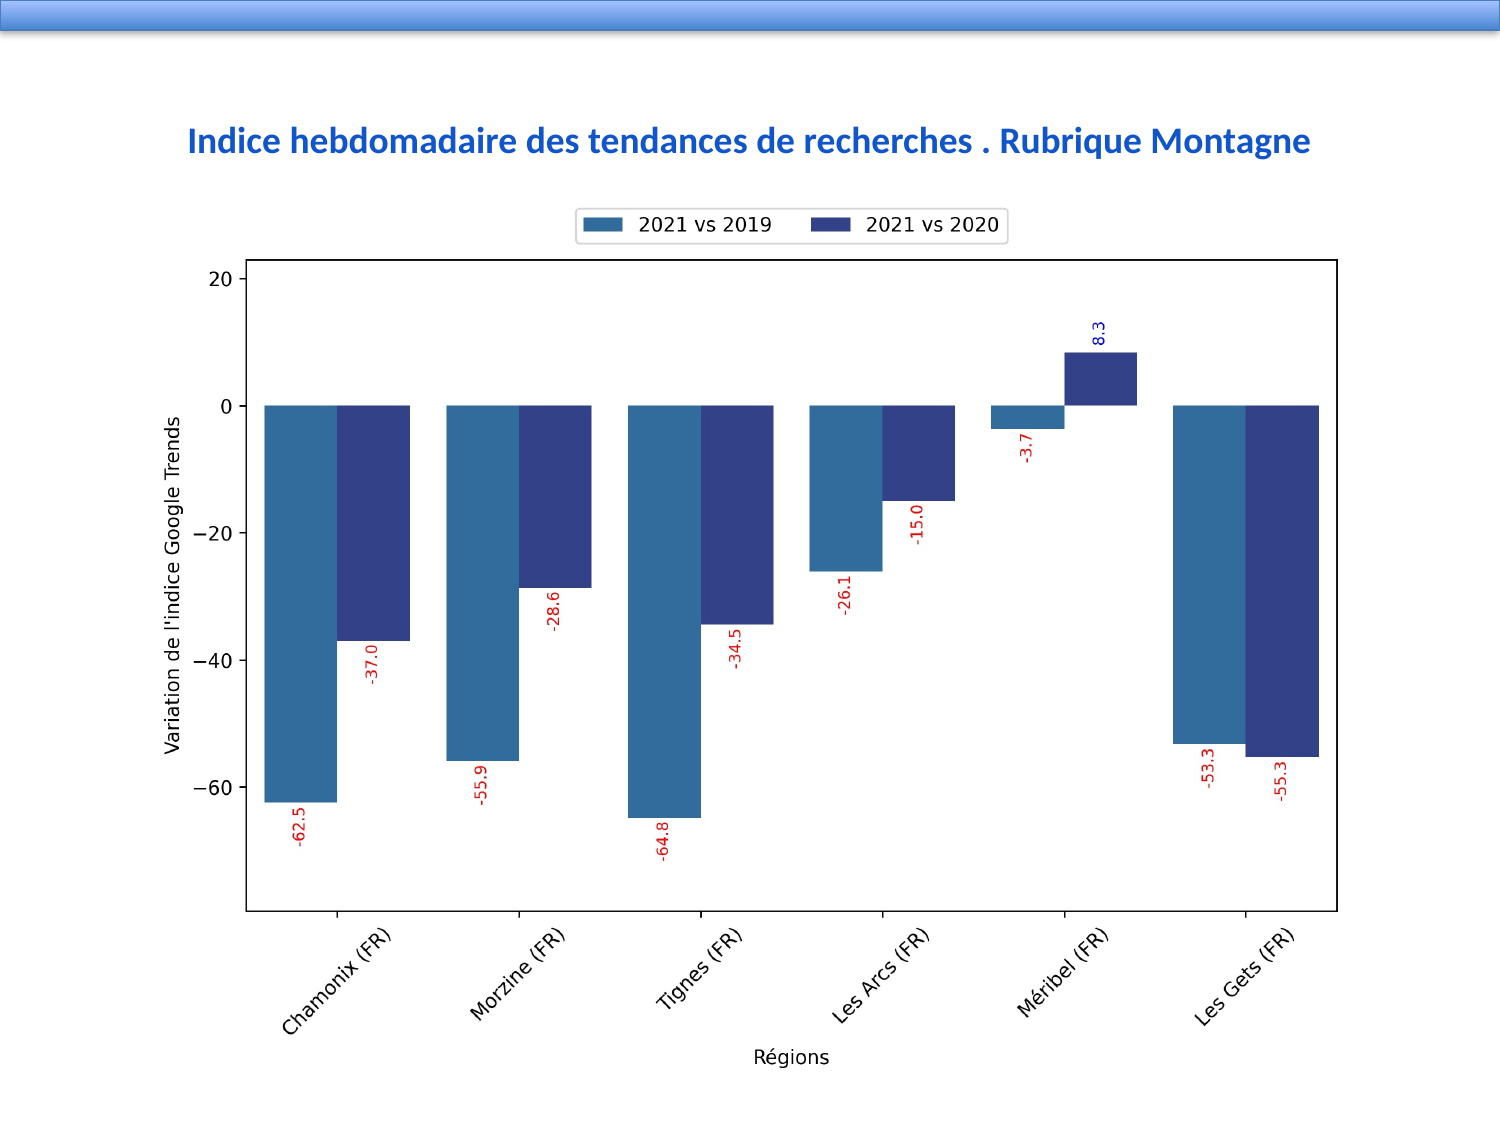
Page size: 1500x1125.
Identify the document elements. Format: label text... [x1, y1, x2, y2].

title Indice hebdomadaire des tendances de recherches . Rubrique Montagne [75, 45, 1425, 233]
picture [149, 194, 1351, 1082]
text_box [0, 0, 1500, 31]
